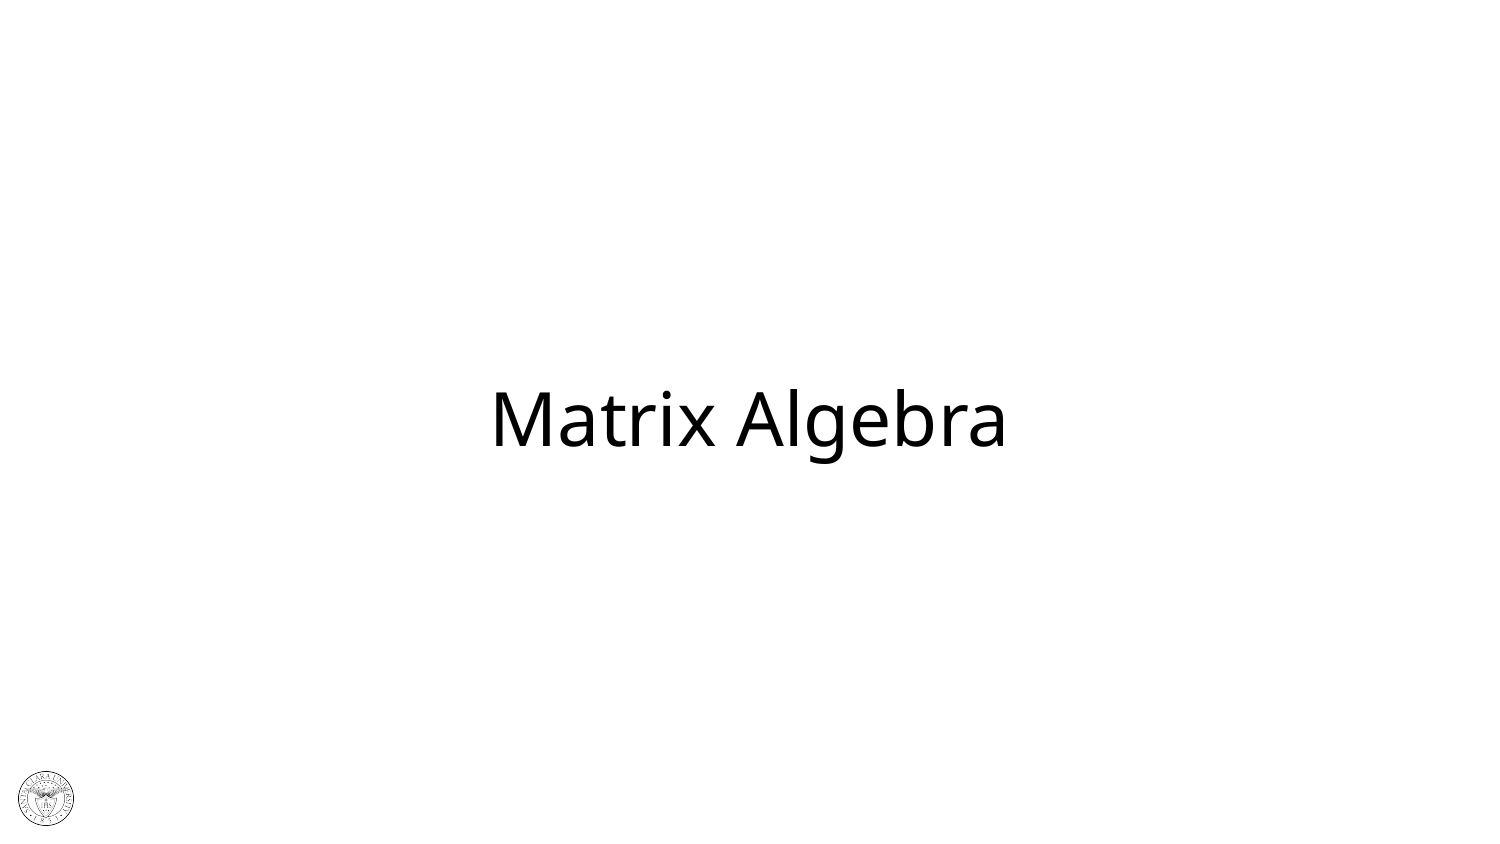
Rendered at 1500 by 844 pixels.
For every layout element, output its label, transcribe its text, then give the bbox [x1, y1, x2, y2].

title Matrix Algebra [187, 336, 1313, 508]
picture [18, 771, 74, 826]
